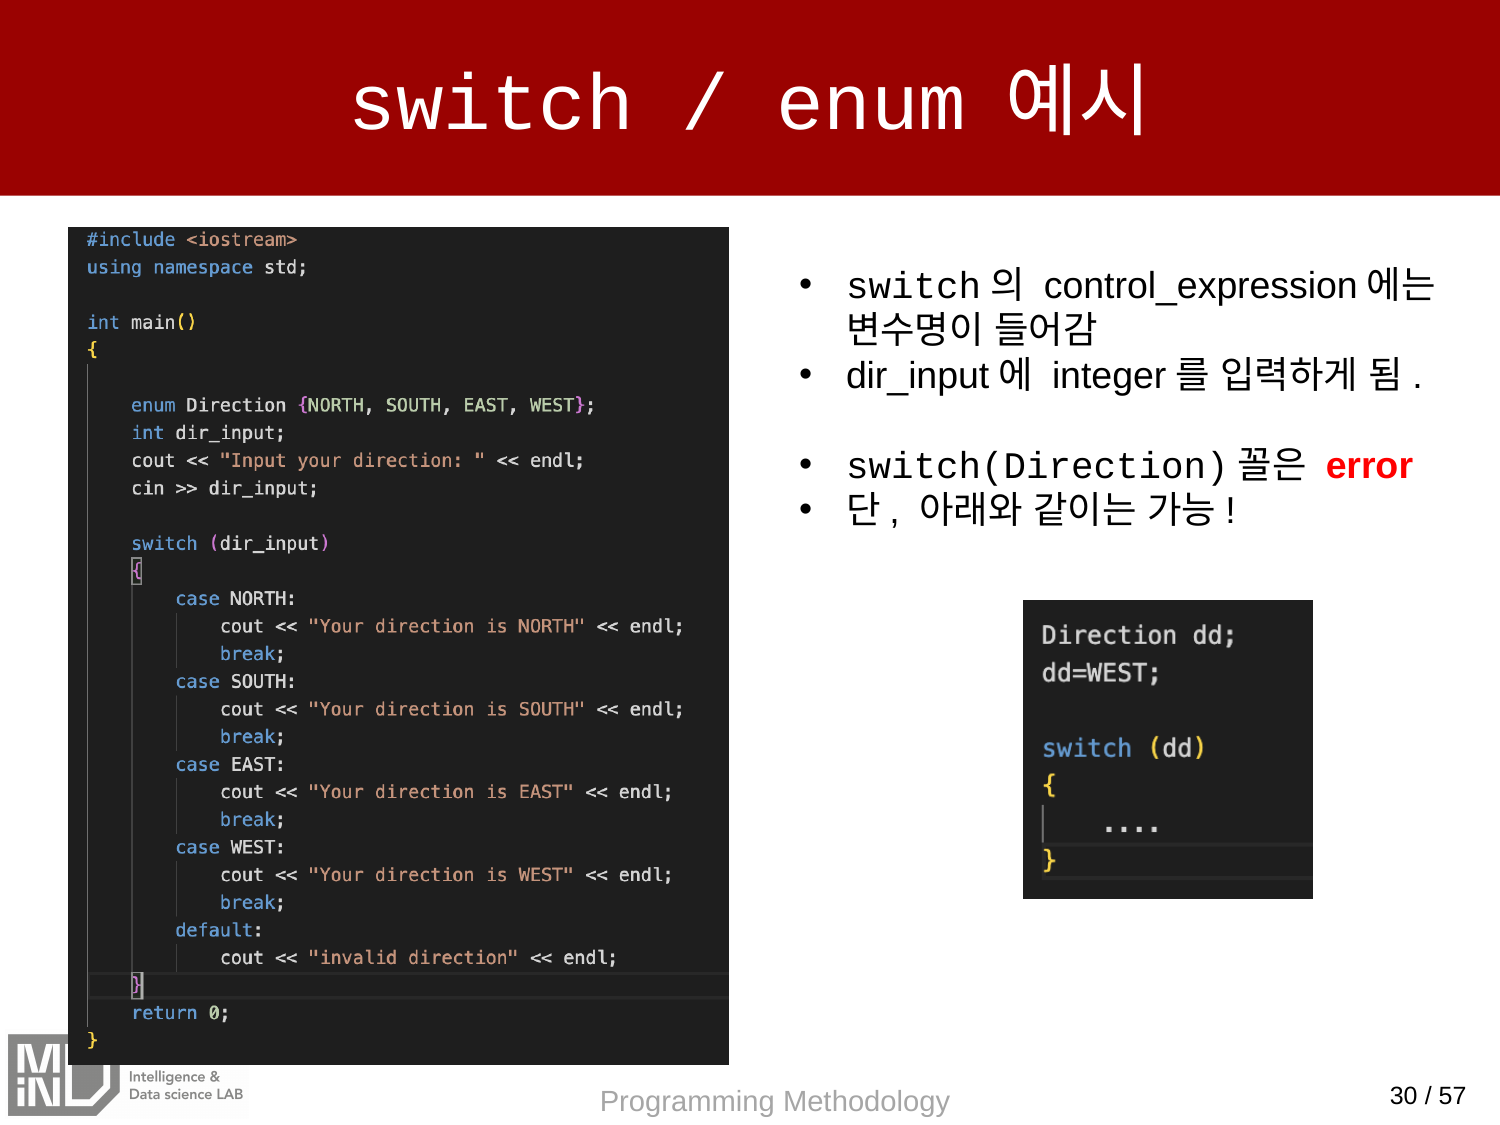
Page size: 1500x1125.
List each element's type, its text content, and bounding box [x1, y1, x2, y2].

picture [5, 227, 729, 1119]
title switch / enum 예시 [0, 0, 1500, 196]
picture [1023, 600, 1314, 899]
slide_number 30 / 57 [1144, 1064, 1482, 1125]
